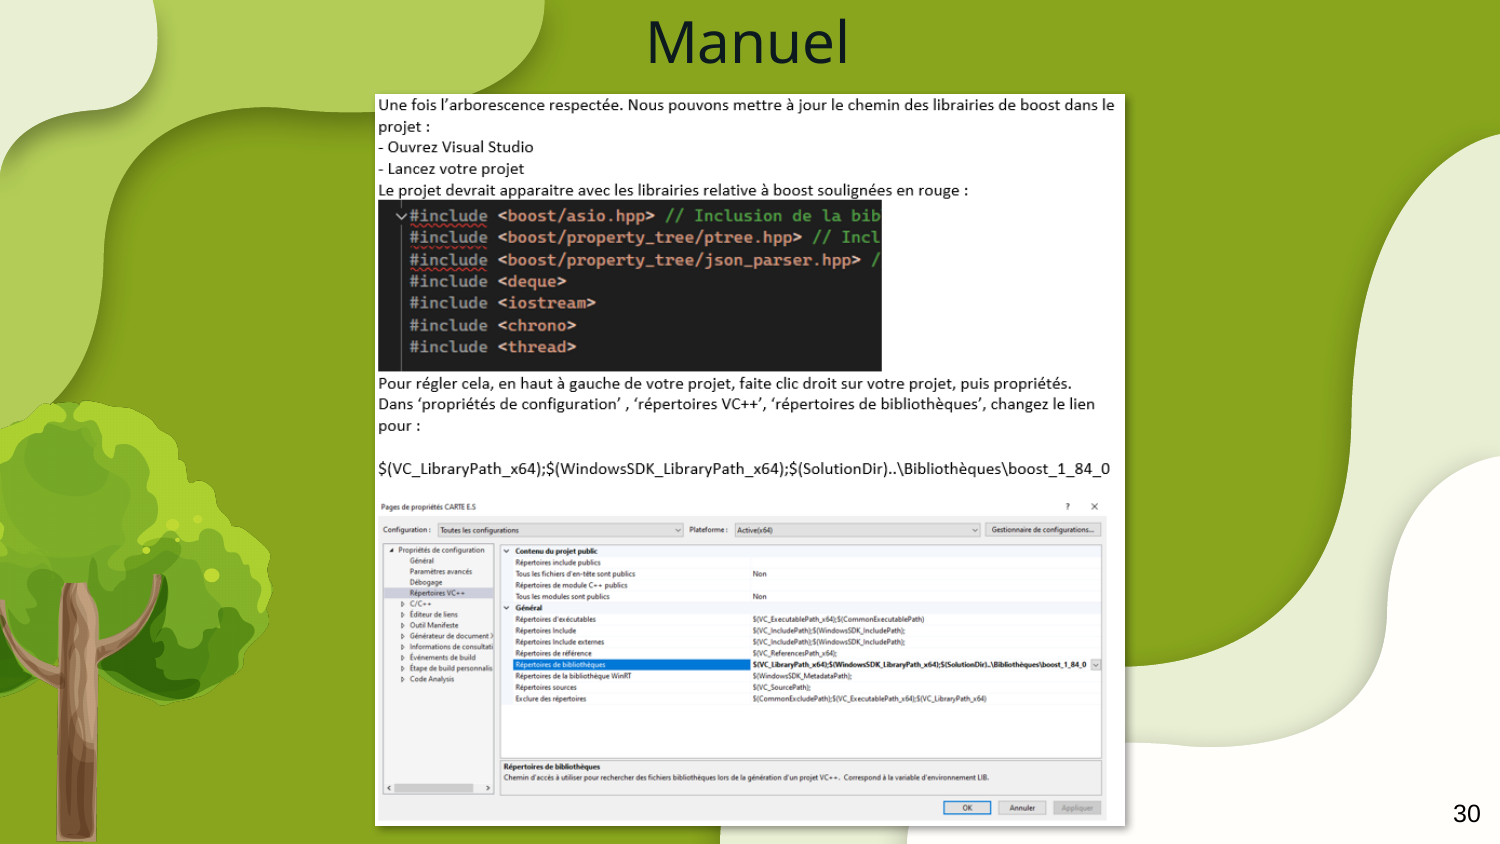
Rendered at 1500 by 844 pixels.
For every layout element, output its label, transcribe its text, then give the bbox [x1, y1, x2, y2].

picture [0, 396, 286, 844]
title Manuel [629, 0, 871, 83]
picture [375, 93, 1125, 827]
